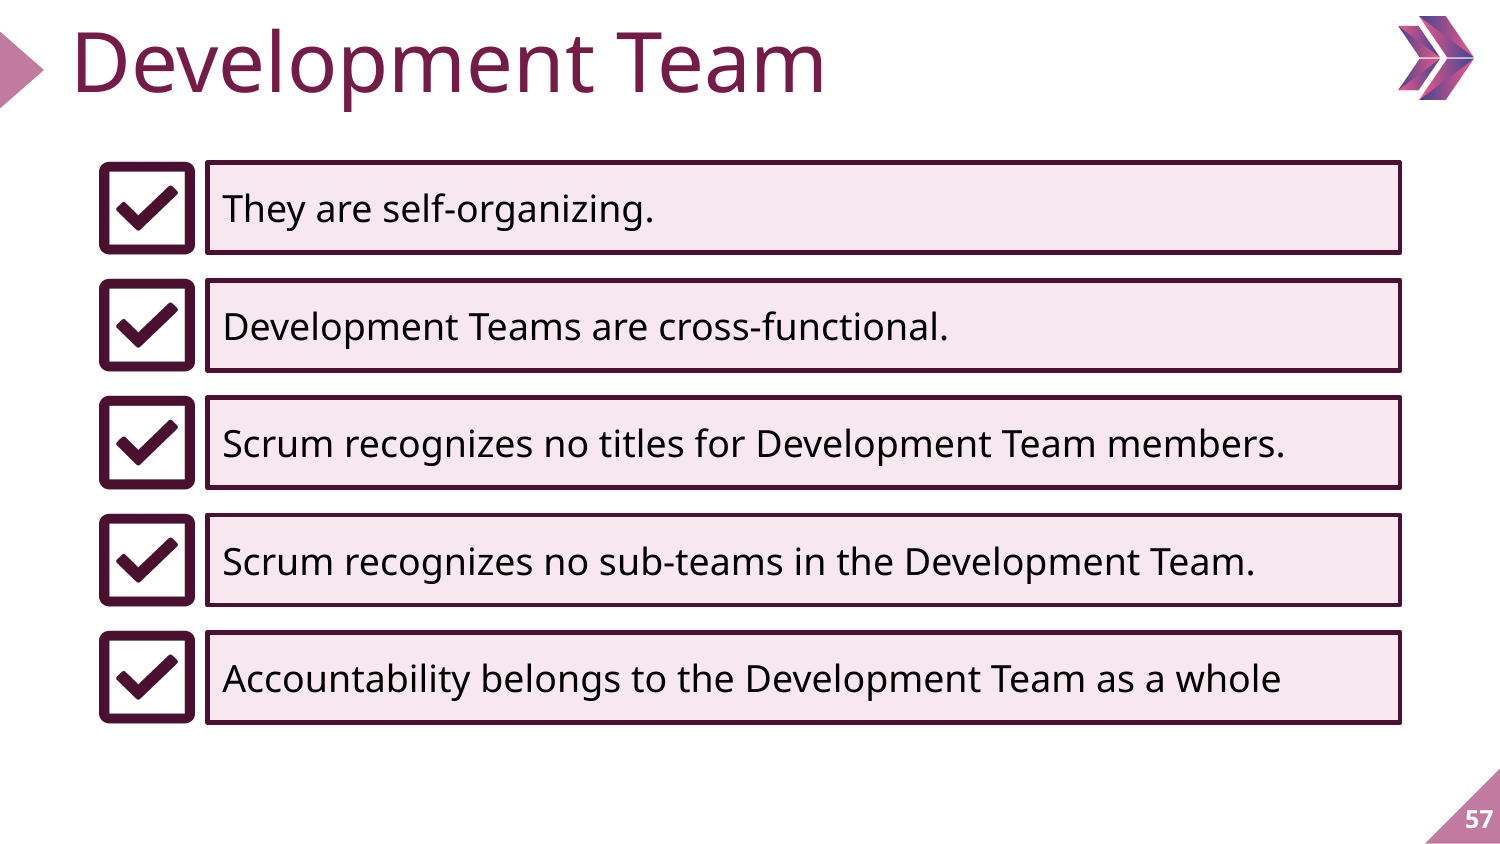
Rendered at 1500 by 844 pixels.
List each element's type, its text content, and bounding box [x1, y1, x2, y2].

text_box Development Teams are cross-functional. [207, 280, 1401, 371]
picture [99, 389, 195, 496]
picture [99, 624, 195, 731]
text_box They are self-organizing. [207, 162, 1401, 253]
text_box Scrum recognizes no sub-teams in the Development Team. [207, 514, 1401, 605]
picture [1398, 16, 1474, 100]
slide_number 57 [1418, 760, 1494, 838]
text_box Development Team [70, 28, 1451, 132]
text_box Accountability belongs to the Development Team as a whole [207, 632, 1401, 723]
picture [99, 154, 195, 261]
picture [99, 507, 195, 613]
text_box Scrum recognizes no titles for Development Team members. [207, 397, 1401, 488]
picture [99, 272, 195, 379]
